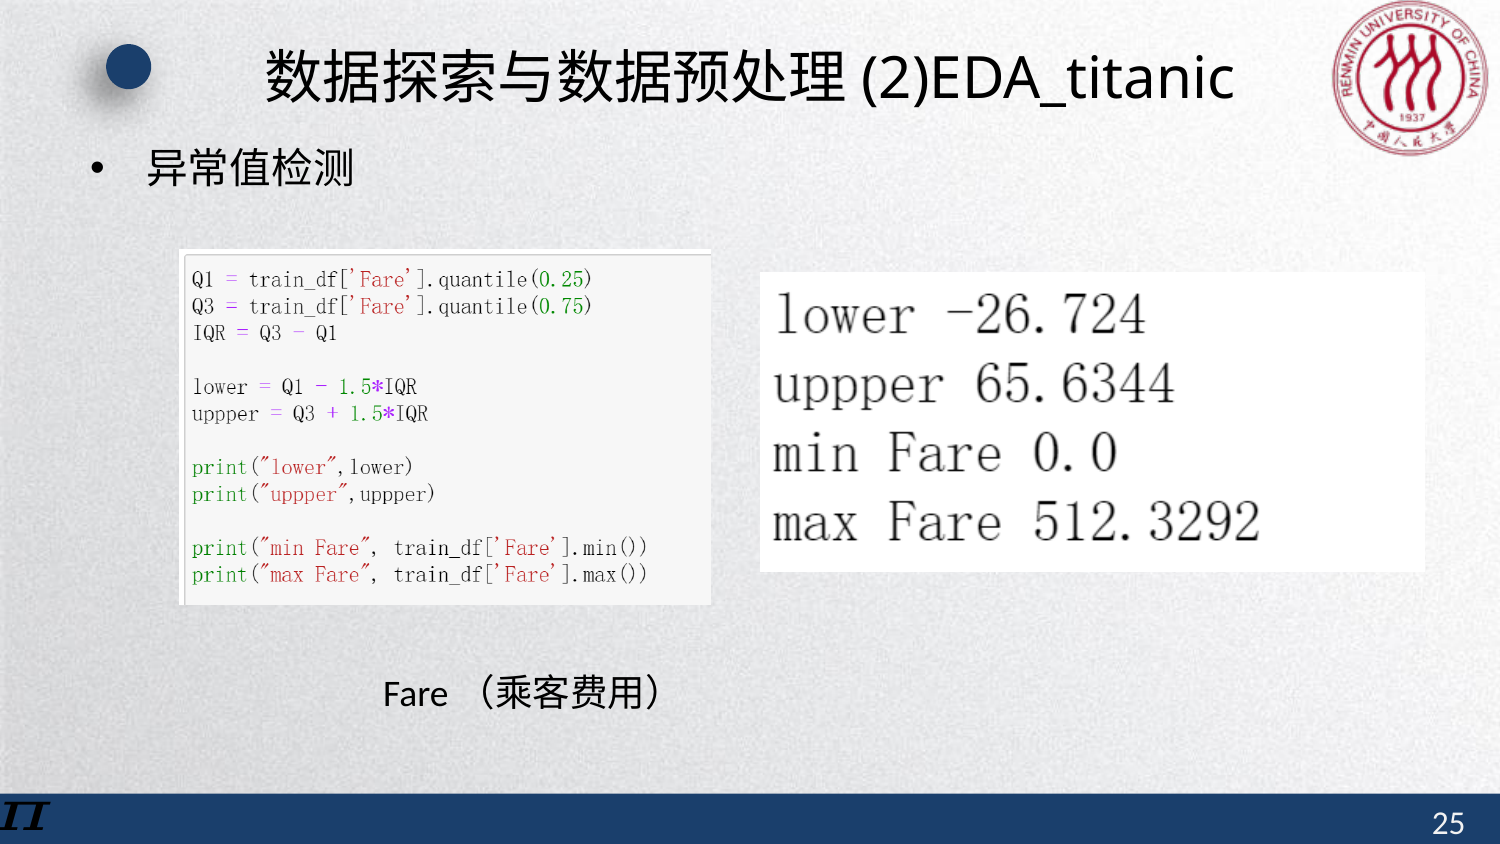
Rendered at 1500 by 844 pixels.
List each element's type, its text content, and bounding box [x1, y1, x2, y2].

picture [0, 0, 1500, 793]
title 数据探索与数据预处理(2)EDA_titanic [75, 33, 1425, 116]
text_box Fare（乘客费用） [368, 661, 698, 722]
list 异常值检测 [75, 134, 1425, 781]
